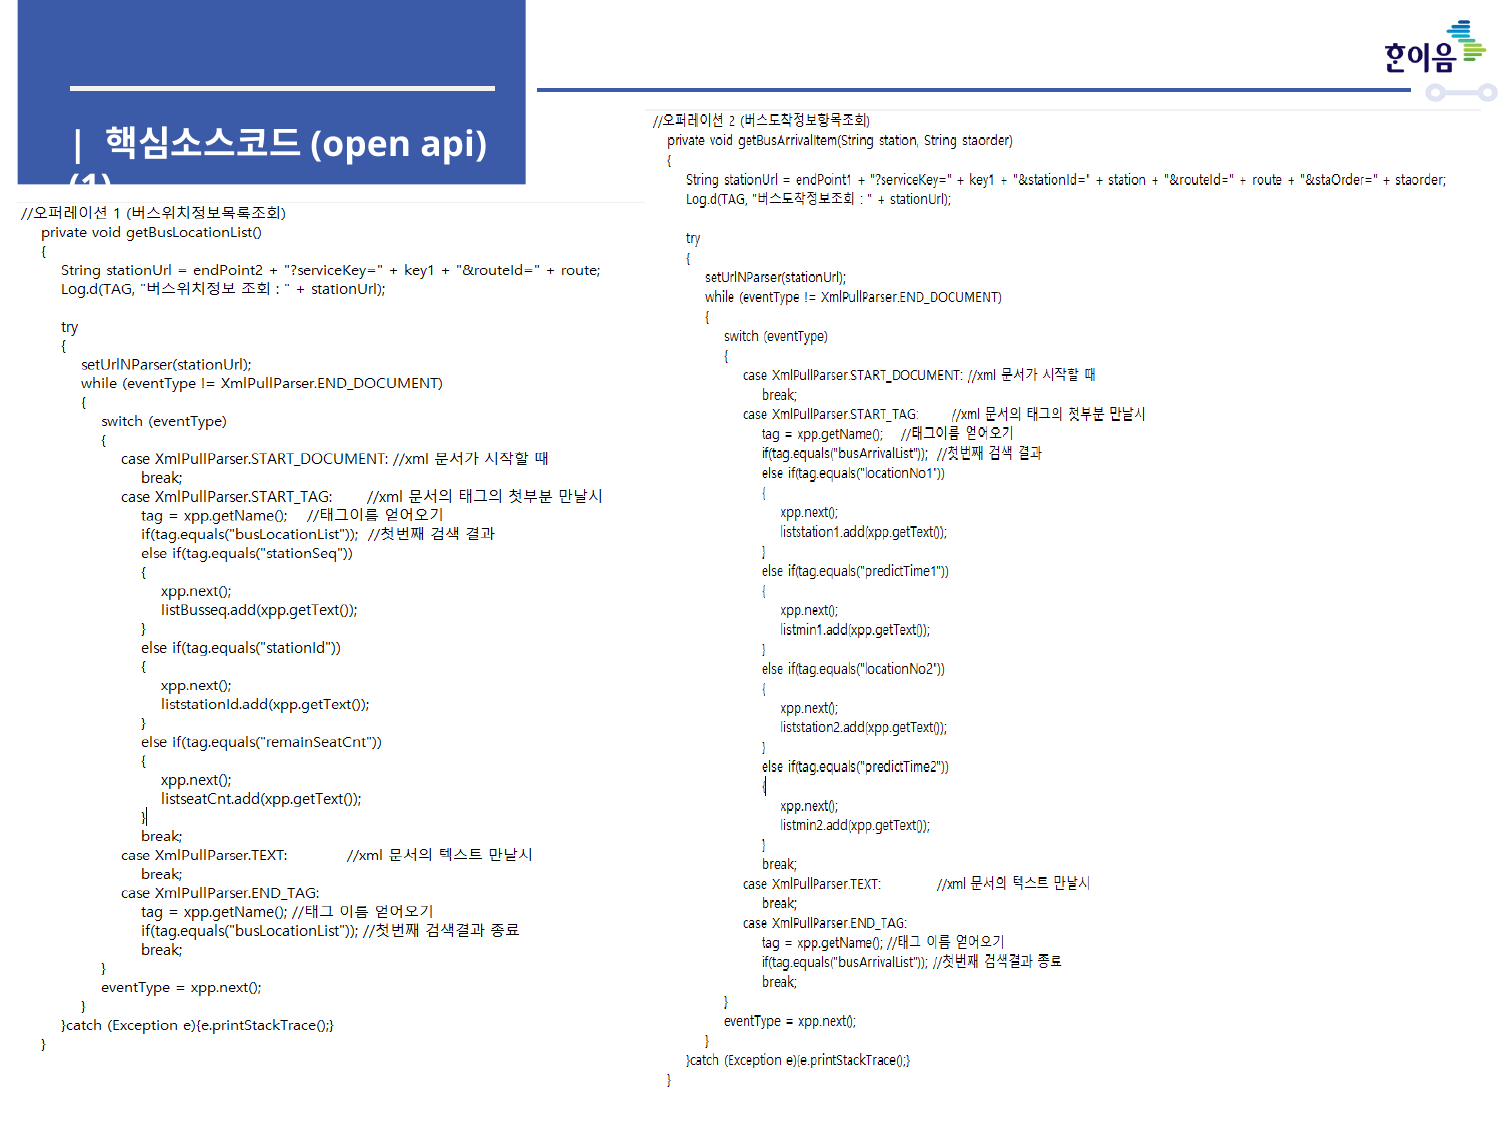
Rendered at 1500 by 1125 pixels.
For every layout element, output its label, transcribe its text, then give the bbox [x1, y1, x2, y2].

text_box | 핵심소스코드(open api)(1) [53, 113, 538, 159]
text_box [17, 0, 527, 185]
picture [17, 108, 1481, 1100]
picture [1376, 12, 1498, 105]
